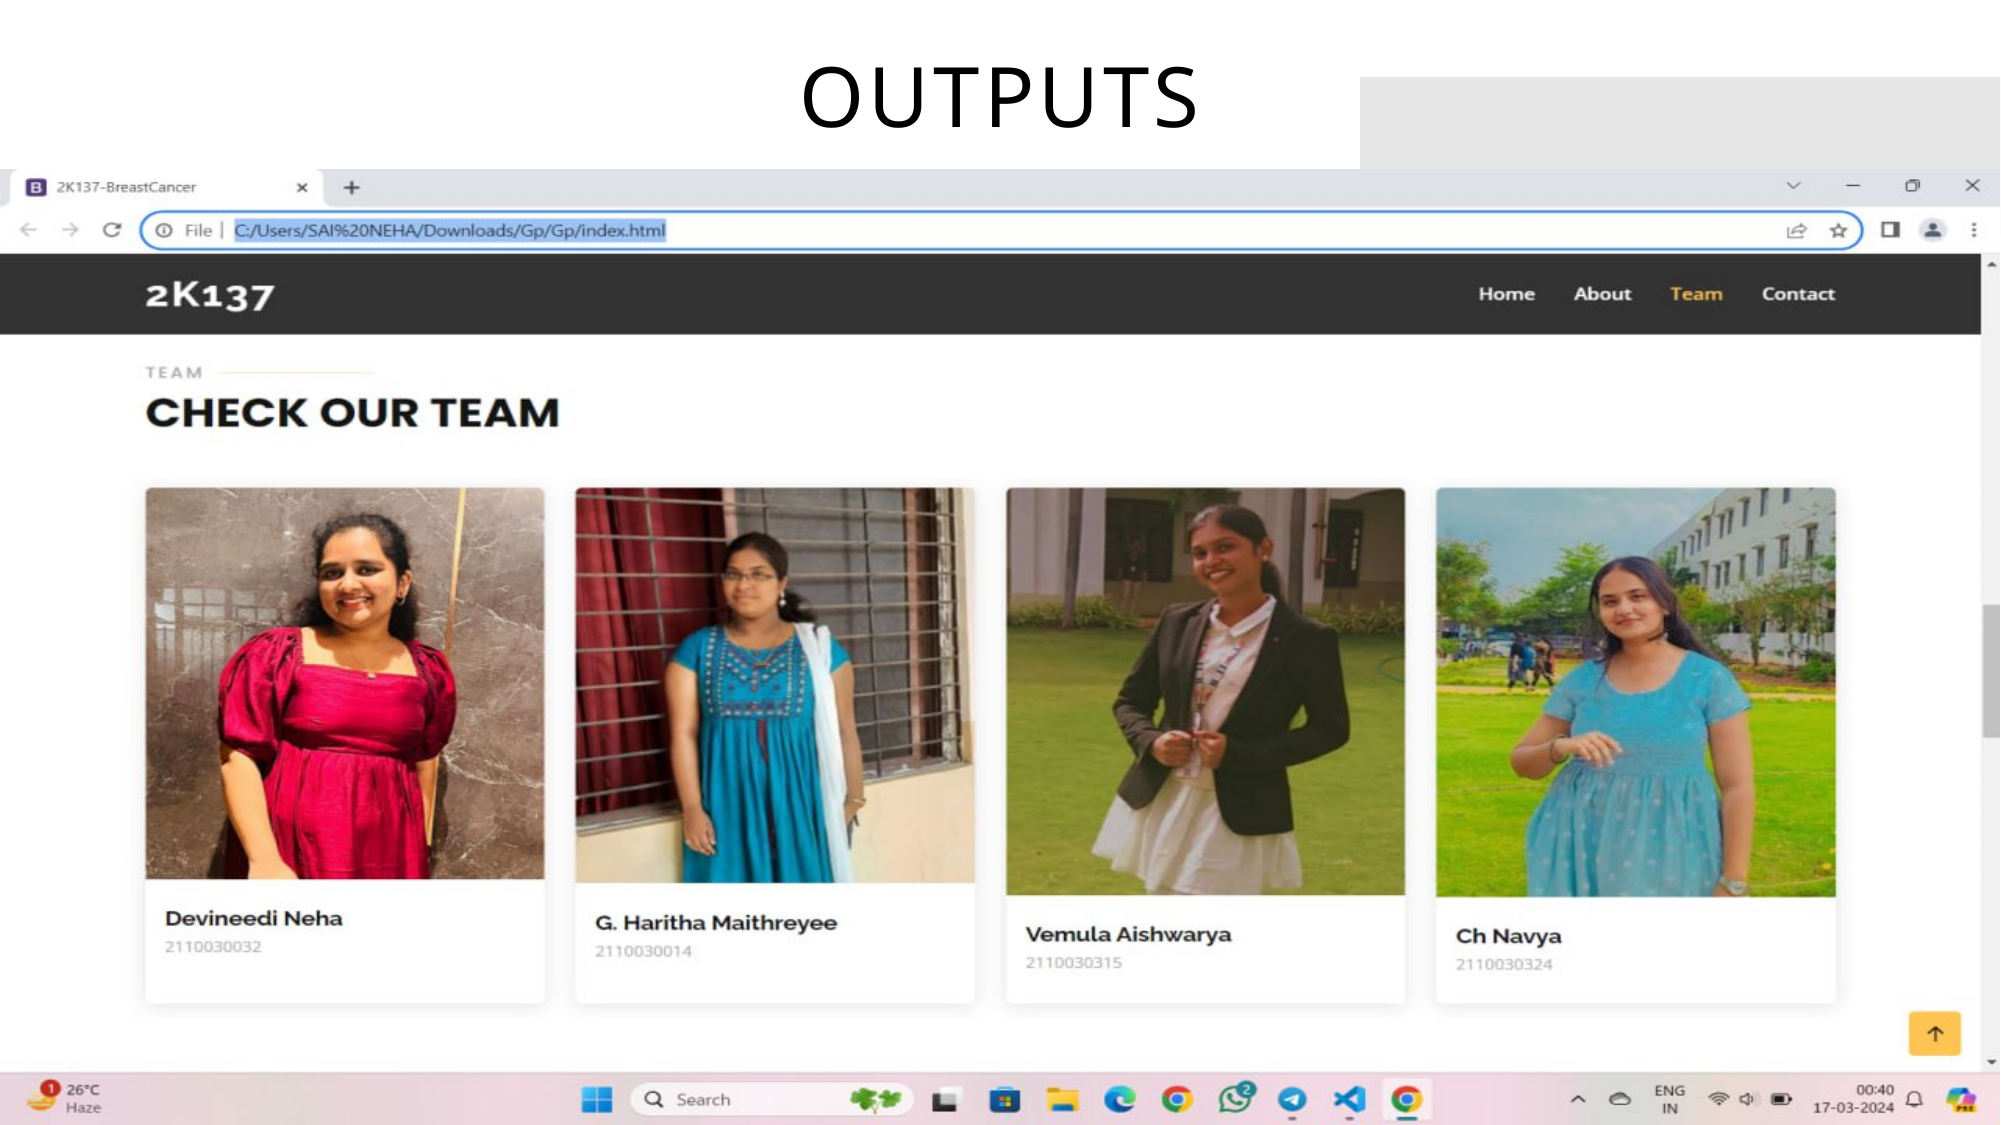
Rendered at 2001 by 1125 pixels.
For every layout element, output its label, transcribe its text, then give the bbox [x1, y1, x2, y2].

picture [0, 169, 2000, 1125]
title OUTPUTS [728, 48, 1215, 158]
